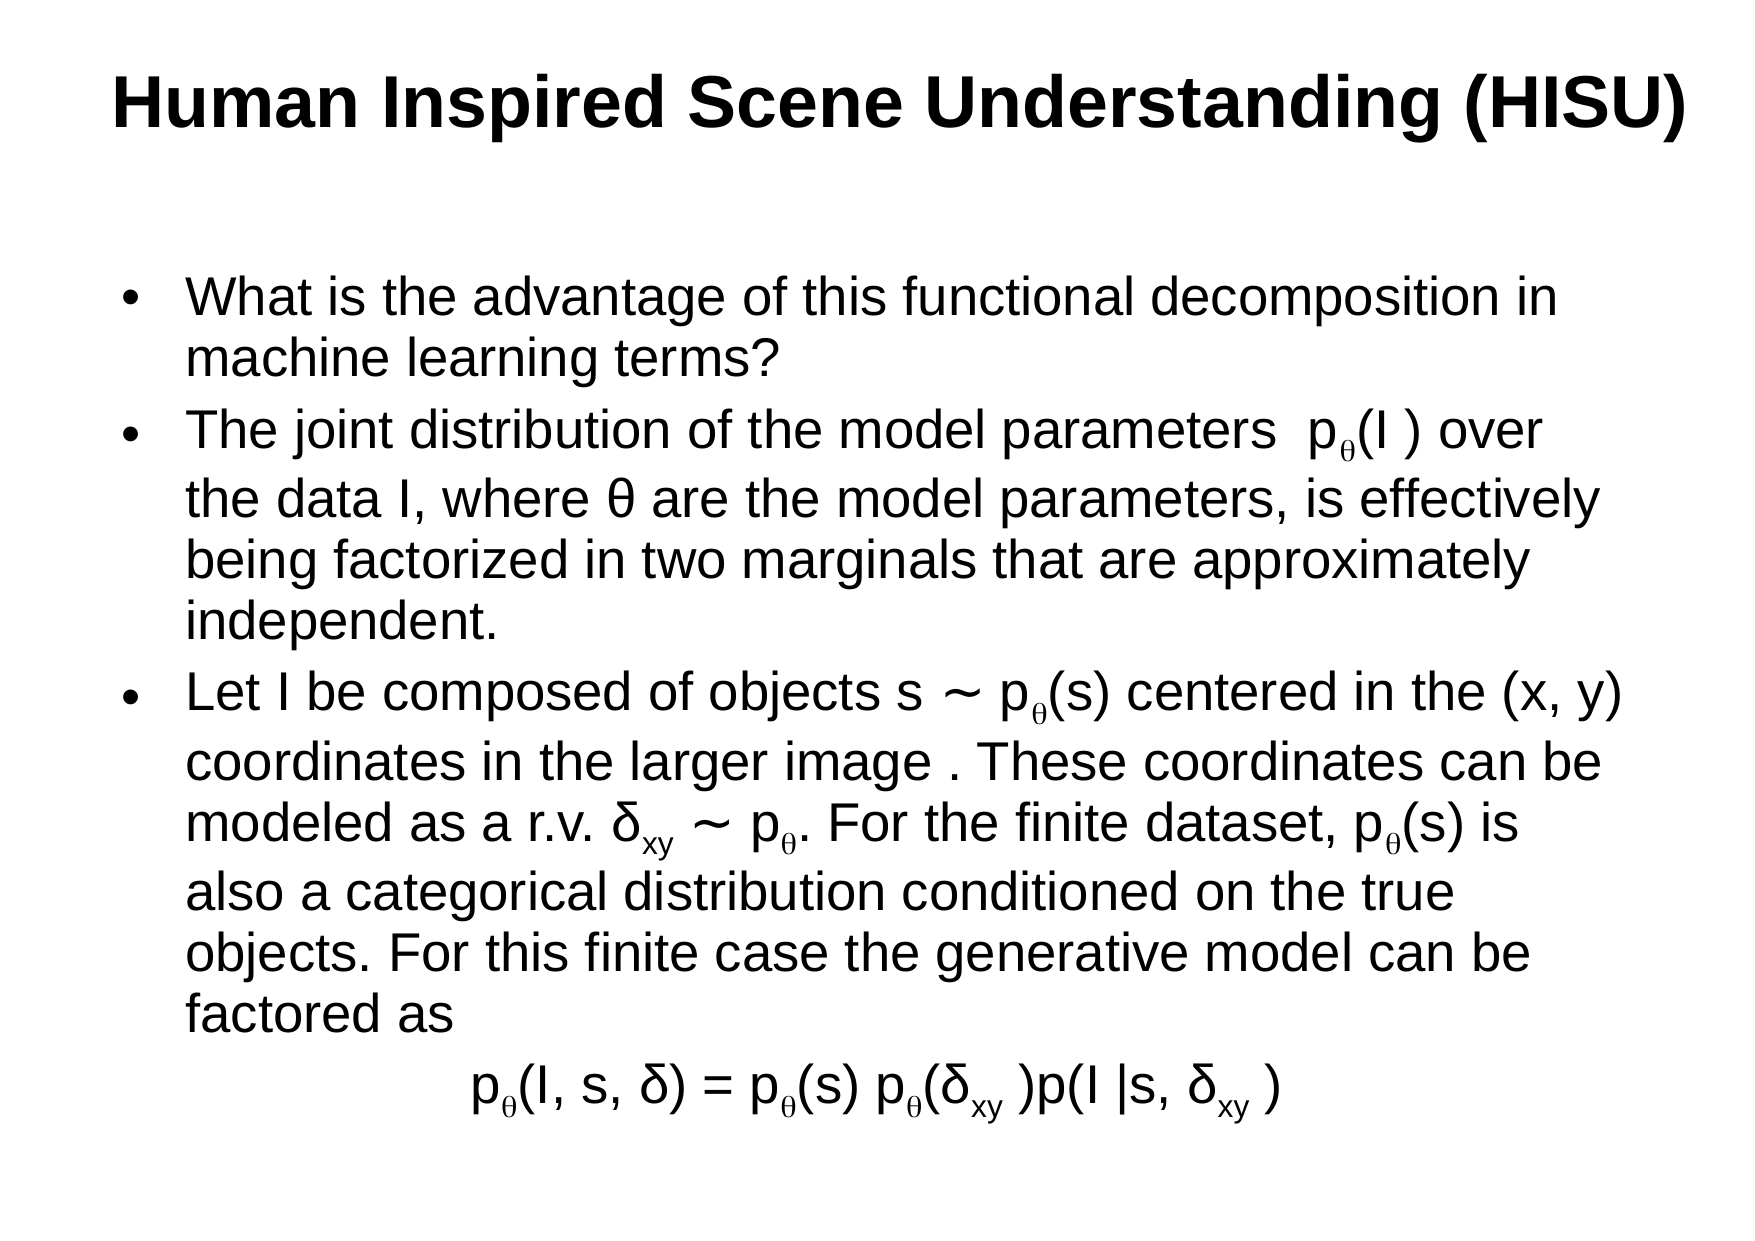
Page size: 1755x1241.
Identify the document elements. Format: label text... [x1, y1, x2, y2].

list What is the advantage of this functional decomposition in machine learning terms? The joint distribution of the model parameters pq(I ) over the data I, where θ are the model parameters, is effectively being factorized in two marginals that are approximately independent. Let I be composed of objects s ∼ pq(s) centered in the (x, y) coordinates in the larger image . These coordinates can be modeled as a r.v. δxy ∼ pq. For the finite dataset, pq(s) is also a categorical distribution conditioned on the true objects. For this finite case the generative model can be factored as pq(I, s, δ) = pq(s) pq(δxy )p(I |s, δxy ) [104, 257, 1650, 1215]
text_box Human Inspired Scene Understanding (HISU) [95, 45, 1728, 151]
